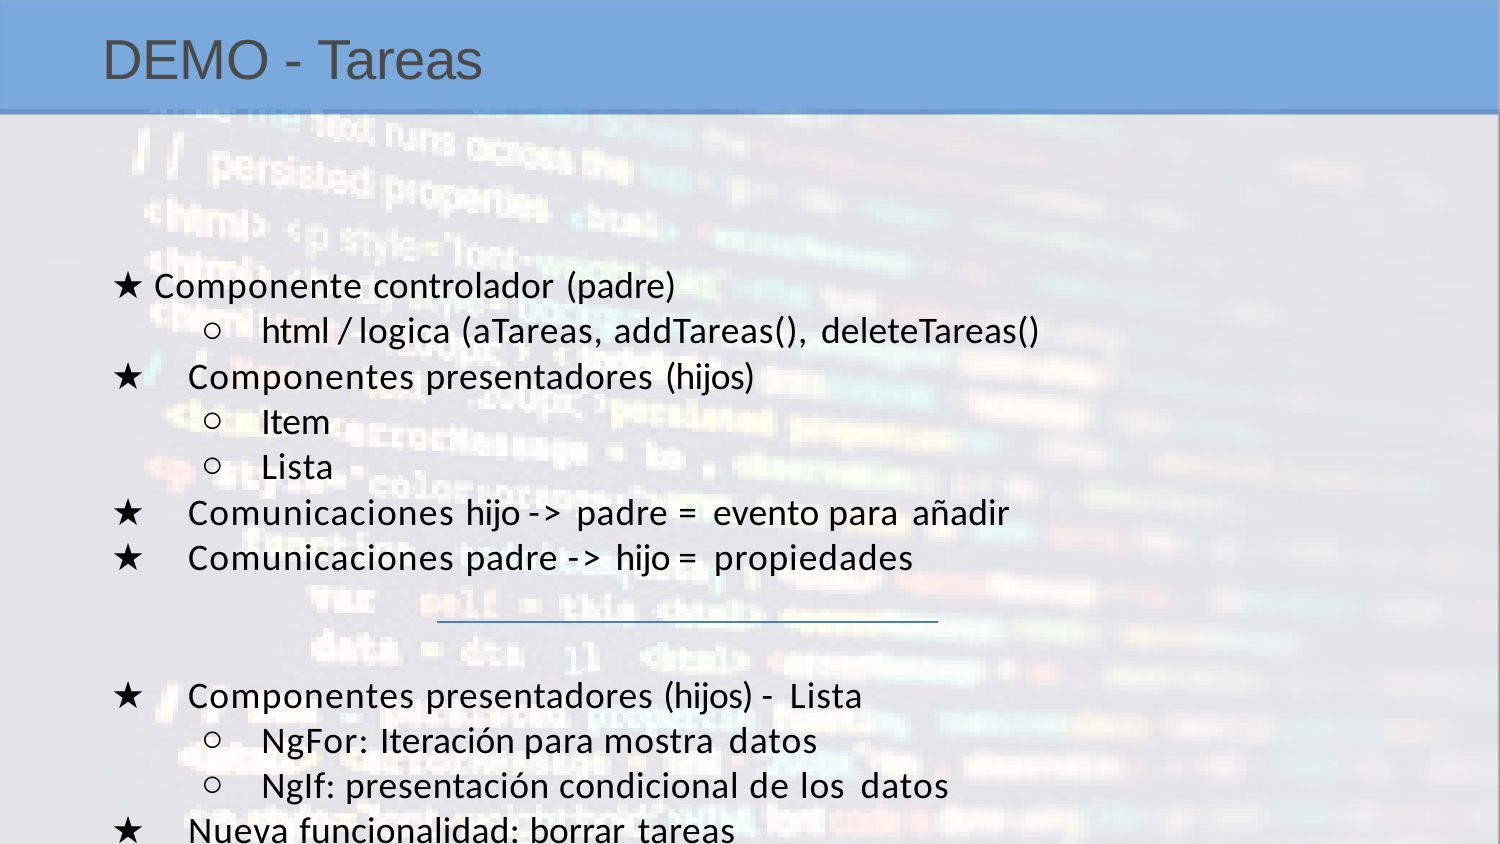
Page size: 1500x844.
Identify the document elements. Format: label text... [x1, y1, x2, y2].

picture [0, 0, 1500, 844]
title DEMO - Tareas [100, 21, 585, 107]
